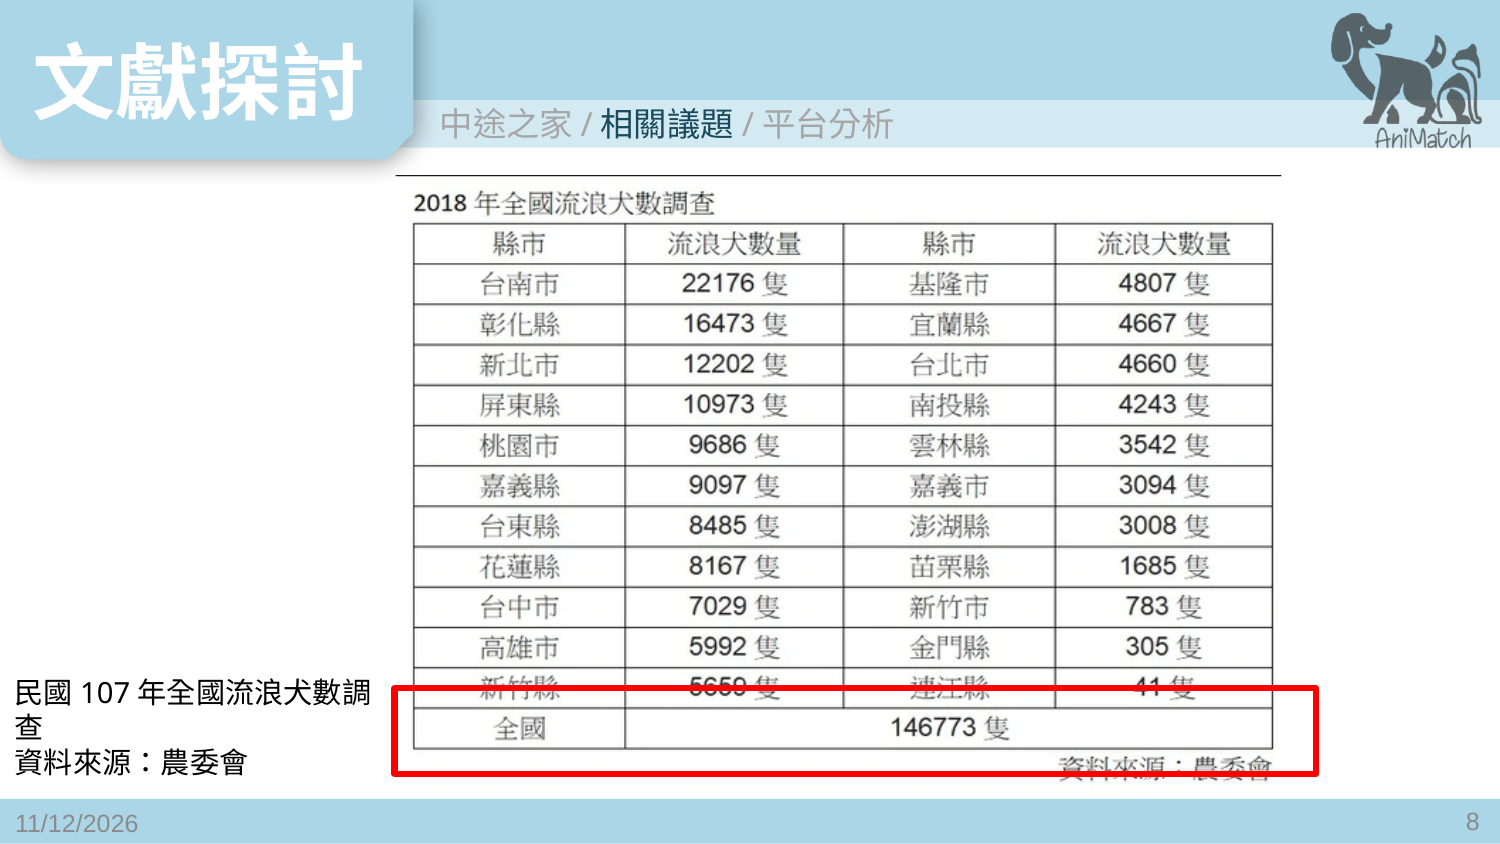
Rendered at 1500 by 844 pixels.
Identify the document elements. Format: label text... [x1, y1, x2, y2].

picture [395, 0, 1500, 797]
slide_number 8 [1144, 798, 1495, 843]
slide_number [0, 799, 350, 844]
text_box [1285, 686, 1318, 776]
text_box 民國107年全國流浪犬數調查 資料來源：農委會 [0, 667, 390, 787]
